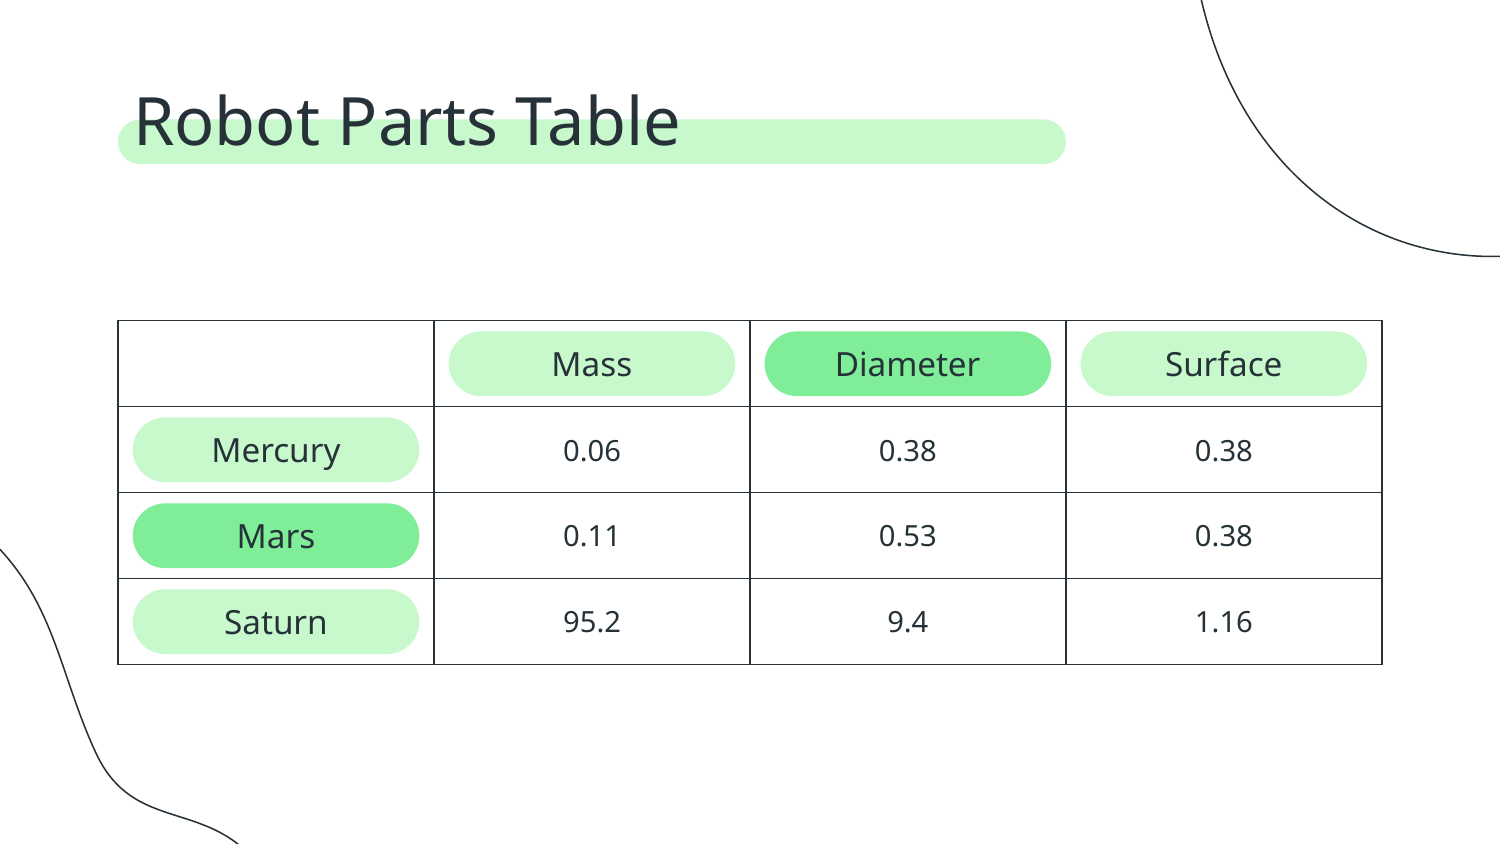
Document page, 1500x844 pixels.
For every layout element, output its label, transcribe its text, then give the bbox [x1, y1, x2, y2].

table_cell 1.16 [1067, 579, 1381, 664]
table_cell 0.38 [1067, 407, 1381, 492]
table_cell Saturn [119, 579, 433, 664]
table_cell 9.4 [751, 579, 1065, 664]
table_cell 0.06 [435, 407, 749, 492]
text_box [448, 331, 1368, 397]
table_header Diameter [751, 321, 1065, 329]
table_cell 0.38 [751, 407, 1065, 492]
table_cell 95.2 [435, 579, 749, 664]
table_cell 0.38 [1067, 493, 1381, 578]
table_header Surface [1067, 321, 1381, 406]
table_header [119, 321, 433, 406]
table_header Mass [435, 321, 749, 406]
table_cell Mercury [119, 407, 433, 492]
table_cell 0.11 [435, 493, 749, 578]
table_cell 0.53 [751, 493, 1065, 578]
title Robot Parts Table [118, 63, 1382, 165]
table_cell Mars [119, 493, 433, 578]
